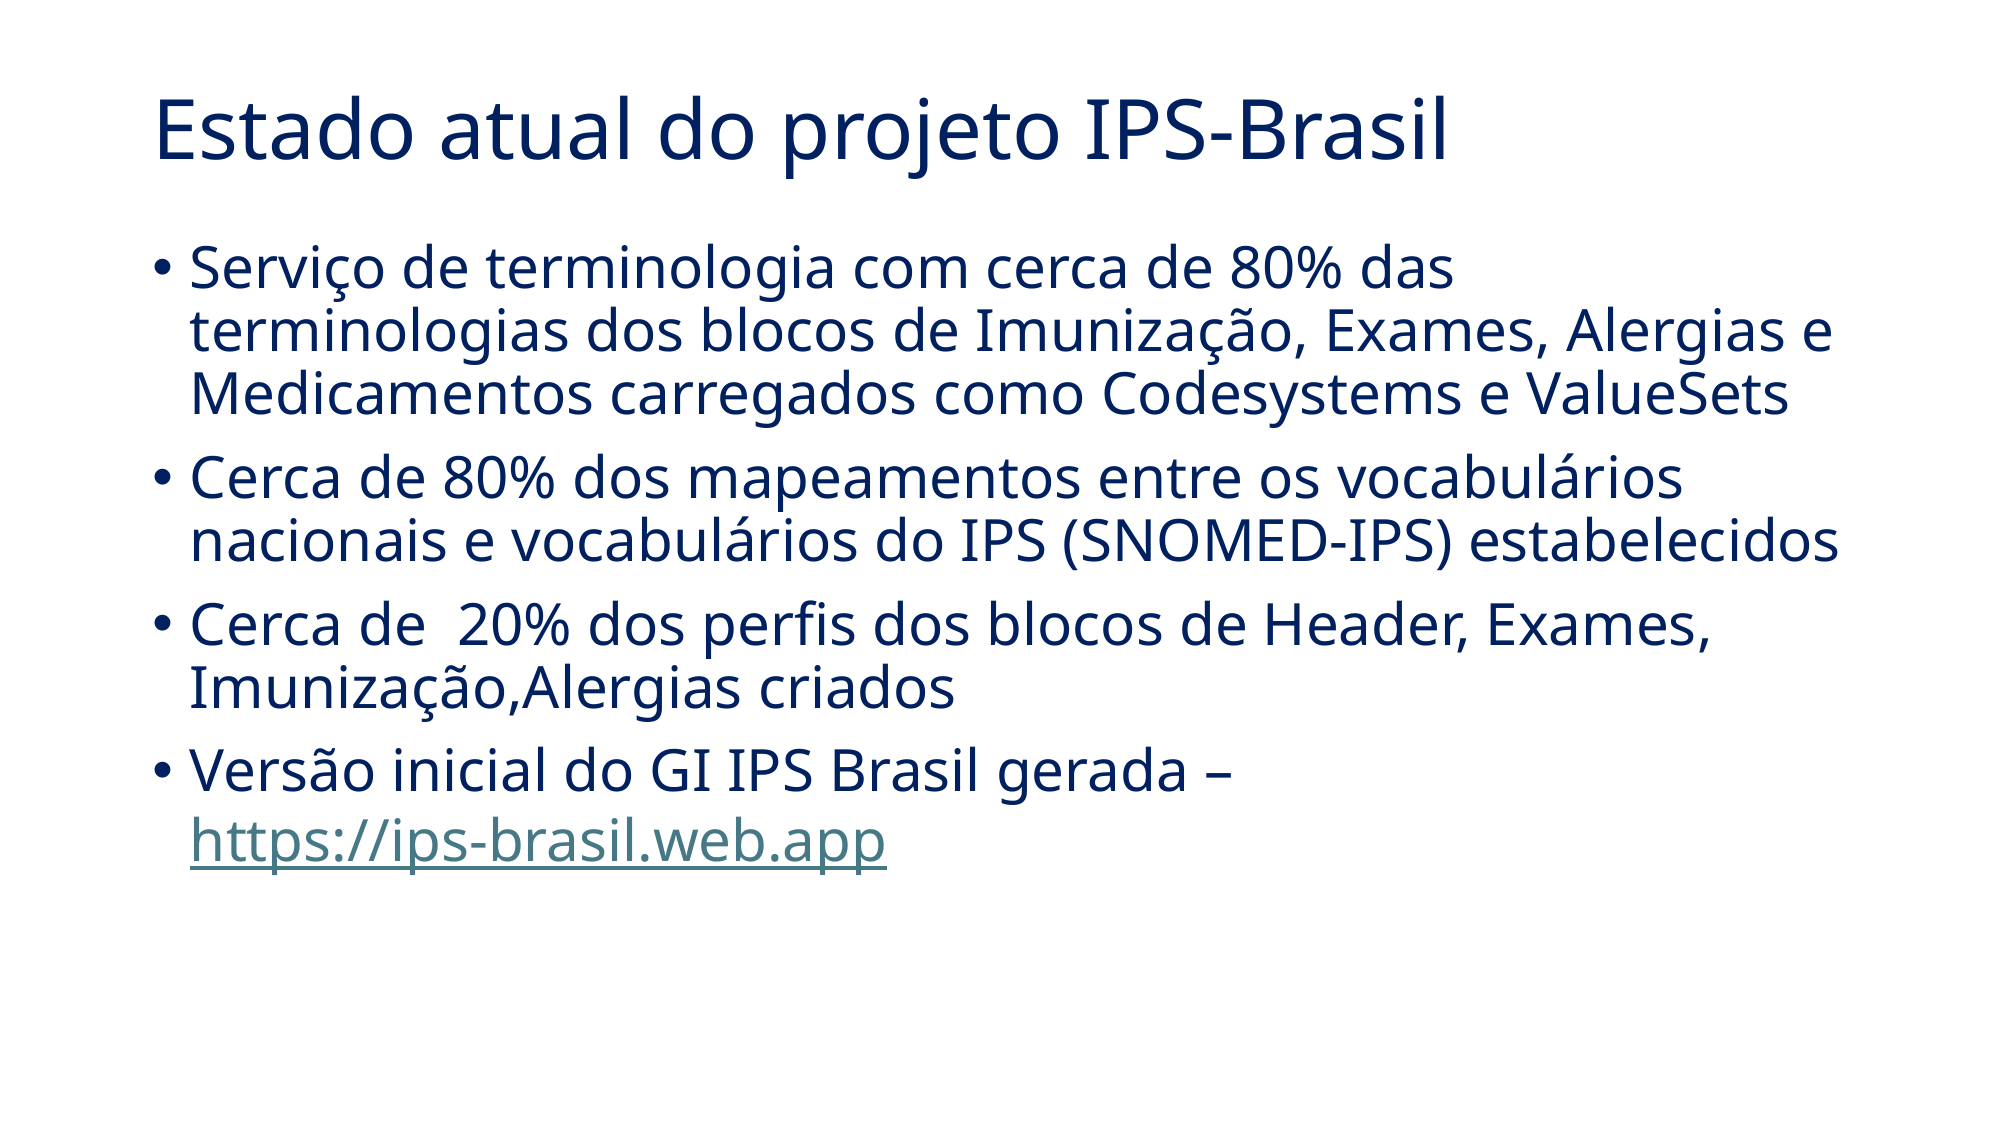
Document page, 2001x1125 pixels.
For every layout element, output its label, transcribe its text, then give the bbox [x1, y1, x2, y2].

title Estado atual do projeto IPS-Brasil [137, 59, 1863, 206]
list Serviço de terminologia com cerca de 80% das terminologias dos blocos de Imunização, Exames, Alergias e Medicamentos carregados como Codesystems e ValueSets Cerca de 80% dos mapeamentos entre os vocabulários nacionais e vocabulários do IPS (SNOMED-IPS) estabelecidos Cerca de 20% dos perfis dos blocos de Header, Exames, Imunização,Alergias criados Versão inicial do GI IPS Brasil gerada – https://ips-brasil.web.app [137, 230, 1863, 1014]
